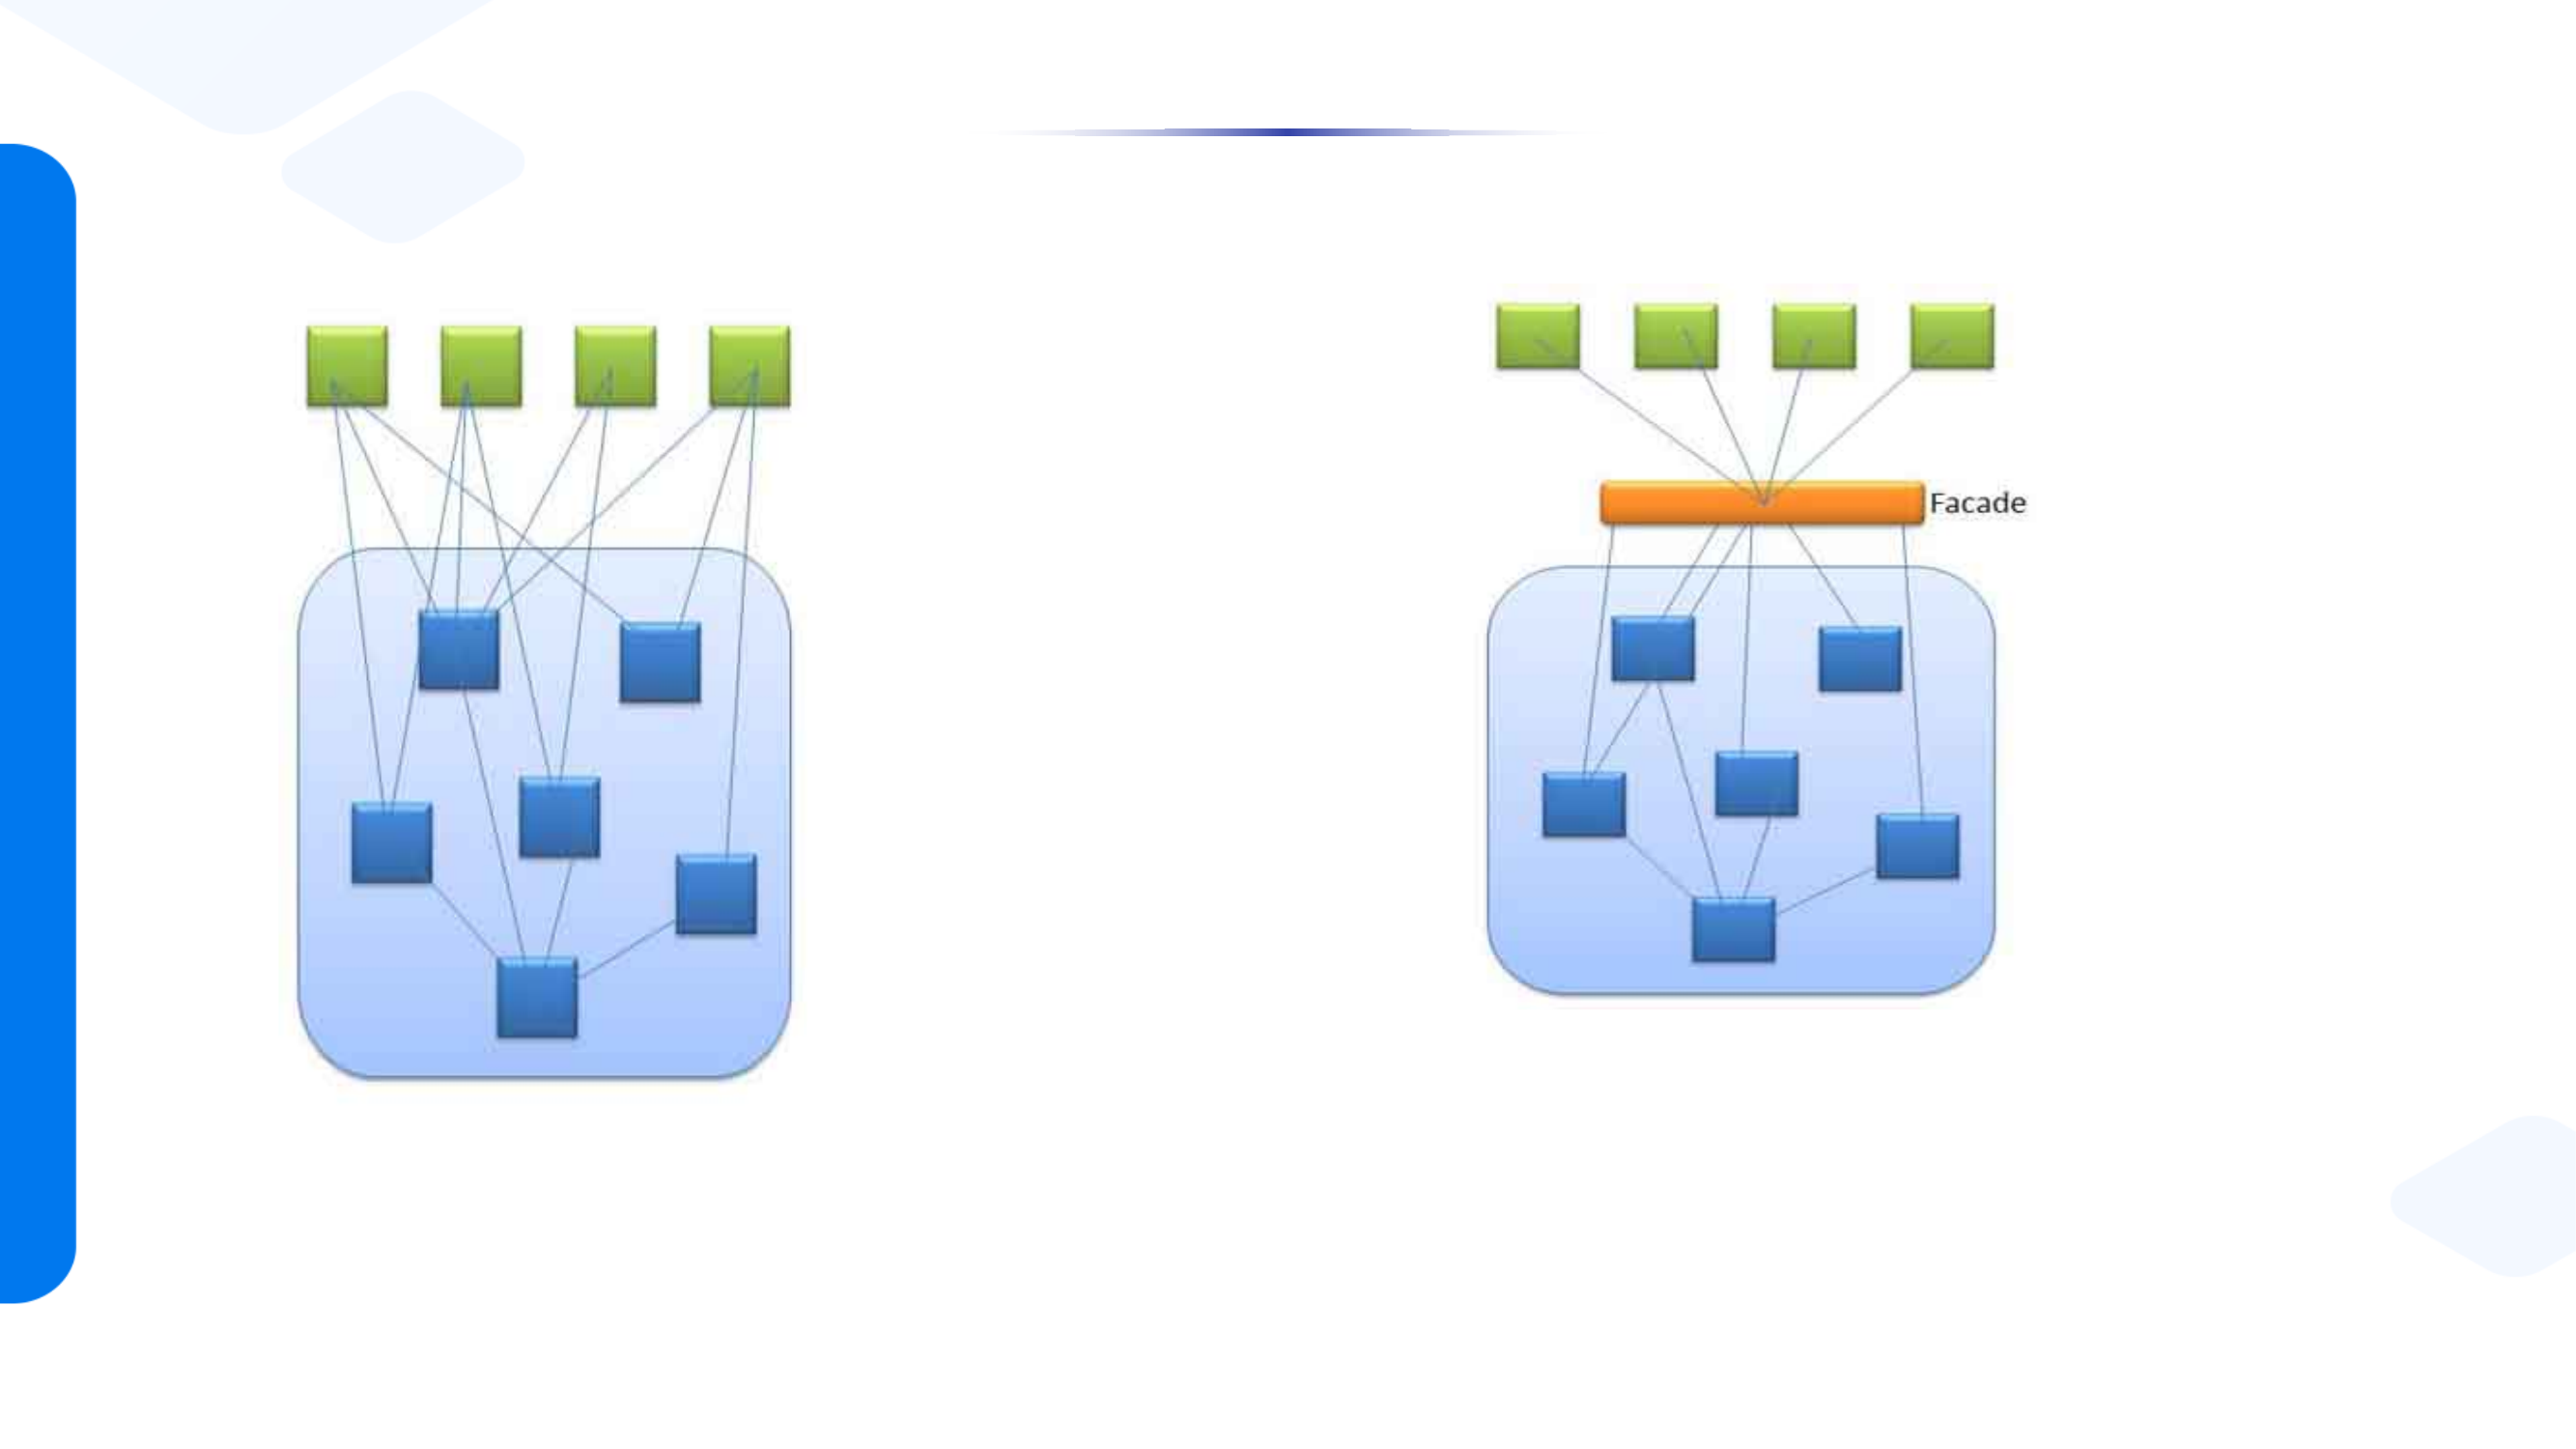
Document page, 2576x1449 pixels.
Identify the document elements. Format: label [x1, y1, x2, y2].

picture [0, 0, 2576, 1449]
text_box [962, 128, 1613, 137]
